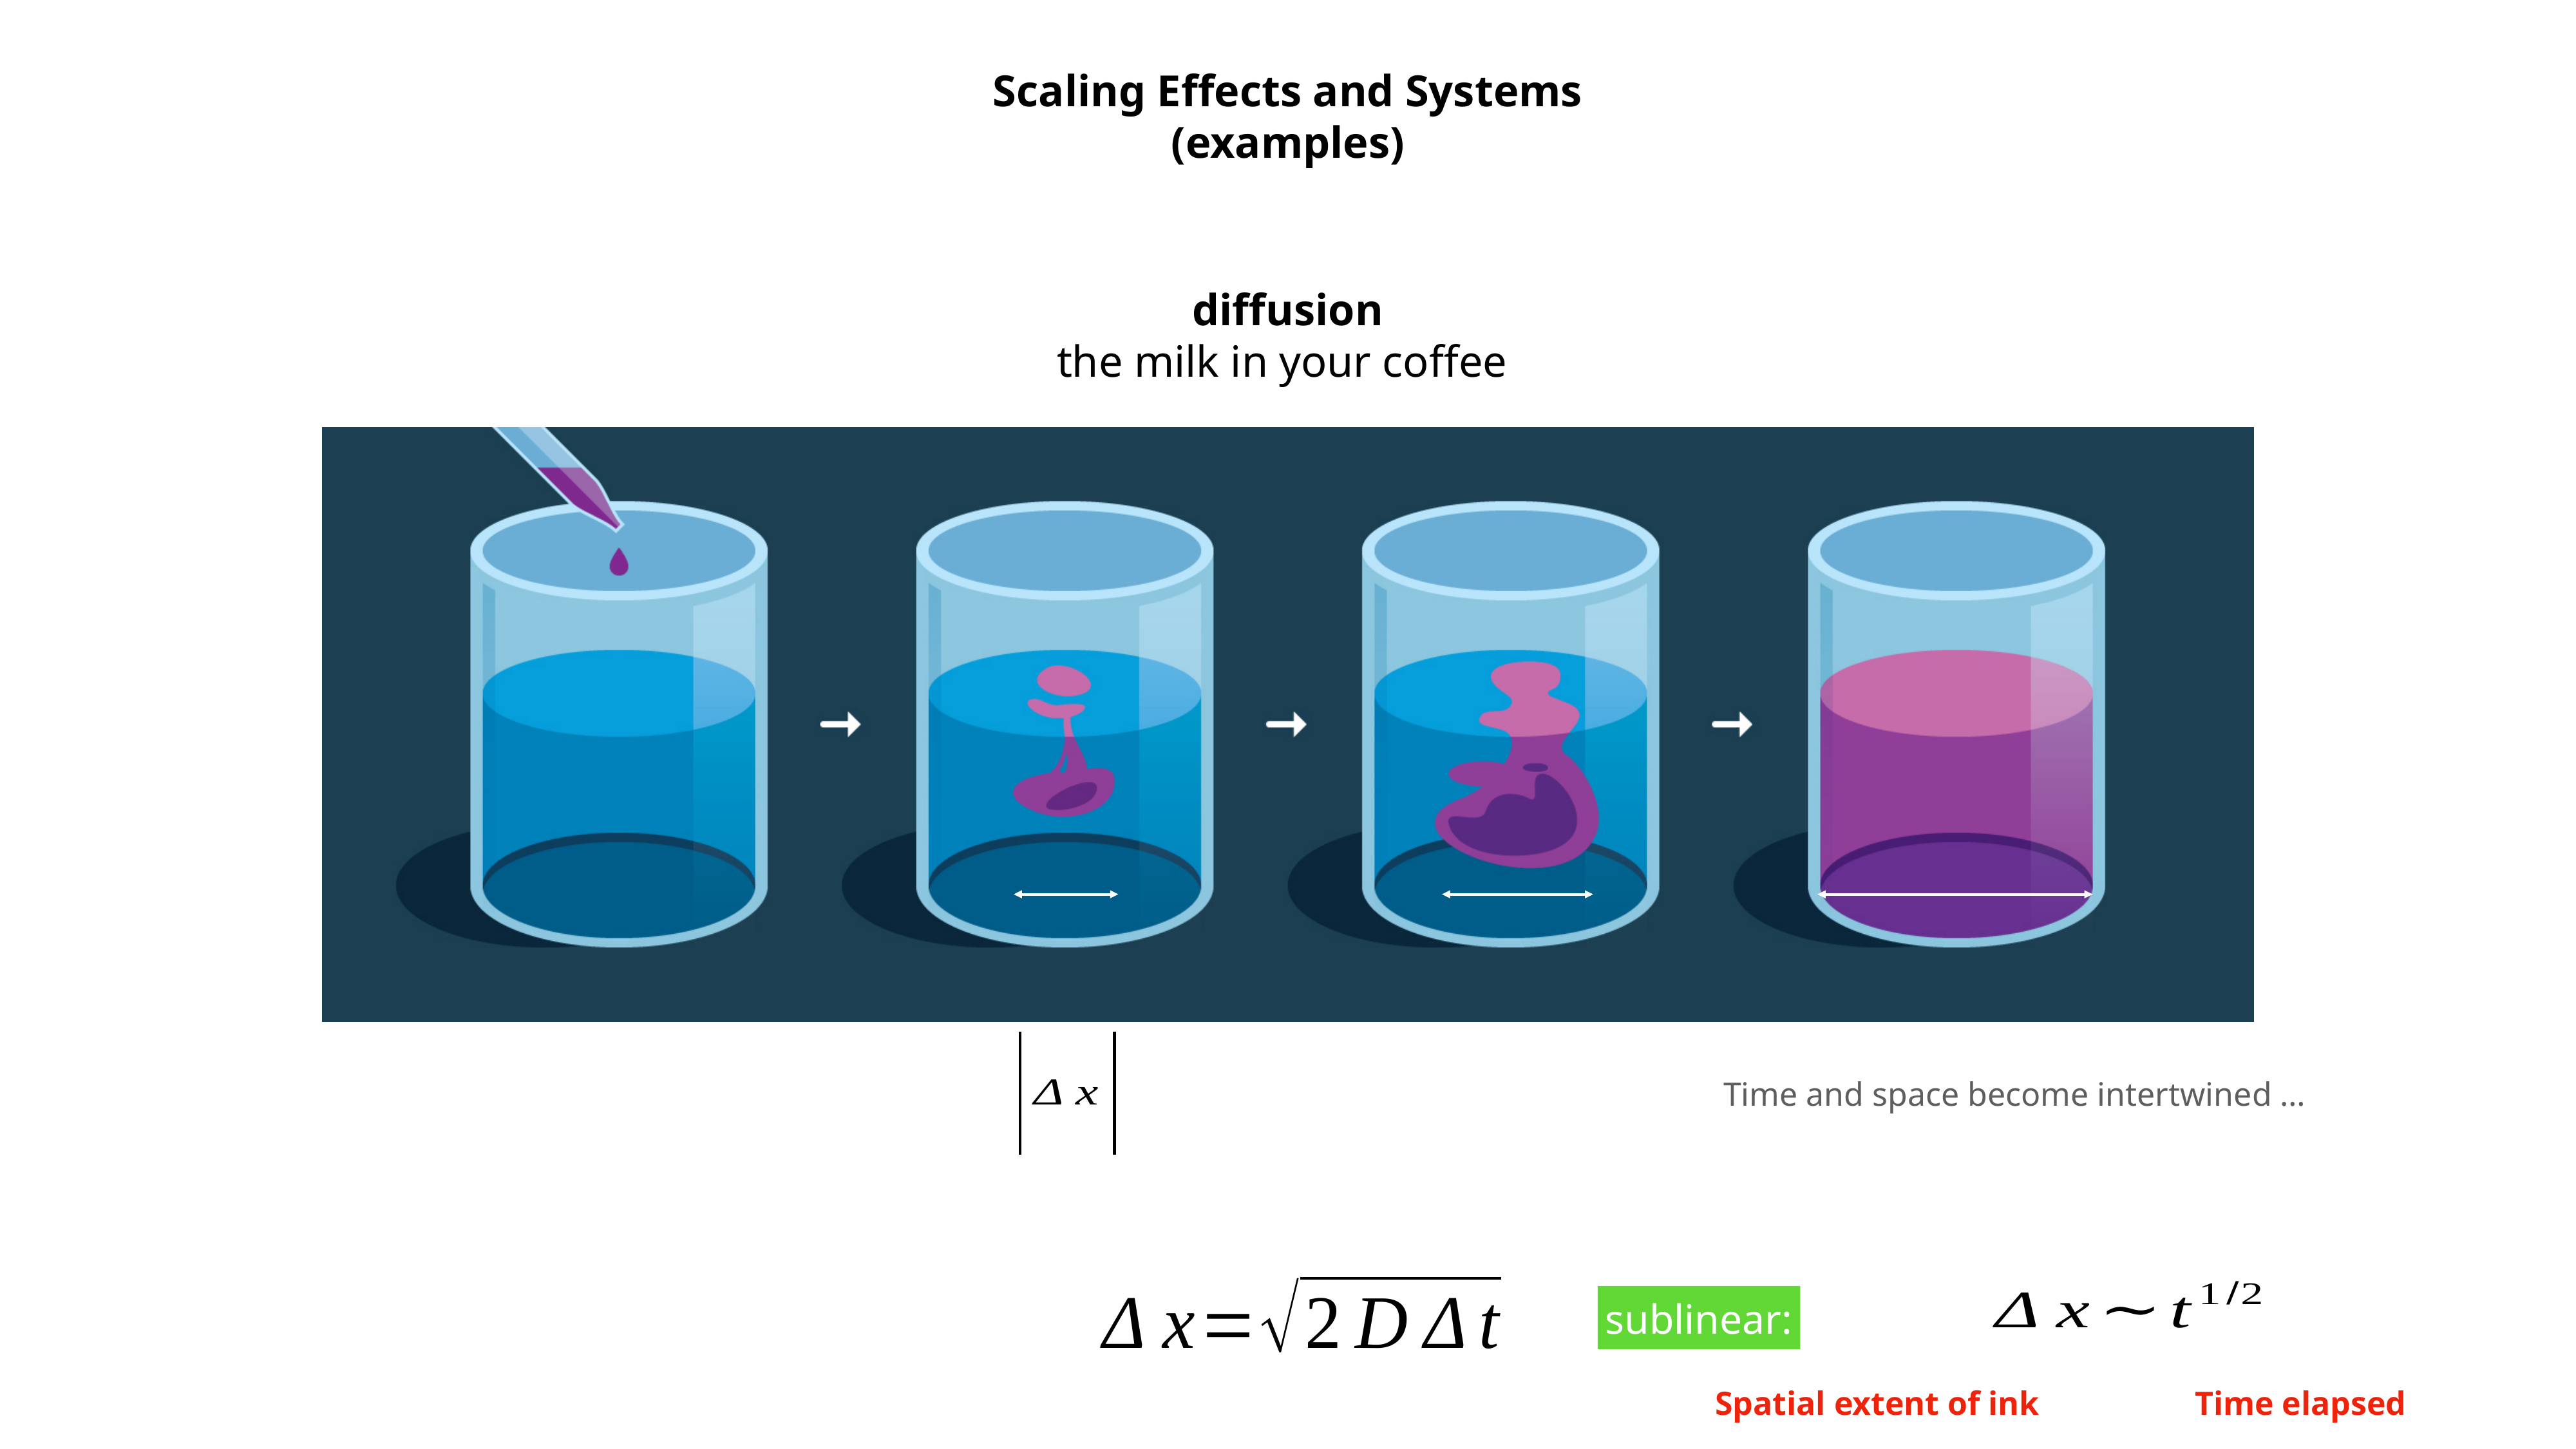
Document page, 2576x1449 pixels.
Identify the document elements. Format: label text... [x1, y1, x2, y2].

text_box sublinear: [1597, 1285, 1801, 1349]
text_box [1990, 1274, 2264, 1341]
text_box Time and space become intertwined … [1718, 1068, 2312, 1118]
text_box Spatial extent of ink [1709, 1377, 2045, 1427]
text_box [1030, 1072, 1101, 1114]
text_box diffusion the milk in your coffee [1049, 274, 1527, 393]
text_box Time elapsed [2189, 1377, 2412, 1427]
text_box Scaling Effects and Systems (examples) [985, 56, 1591, 175]
picture [321, 427, 2255, 1022]
text_box [1098, 1272, 1503, 1363]
